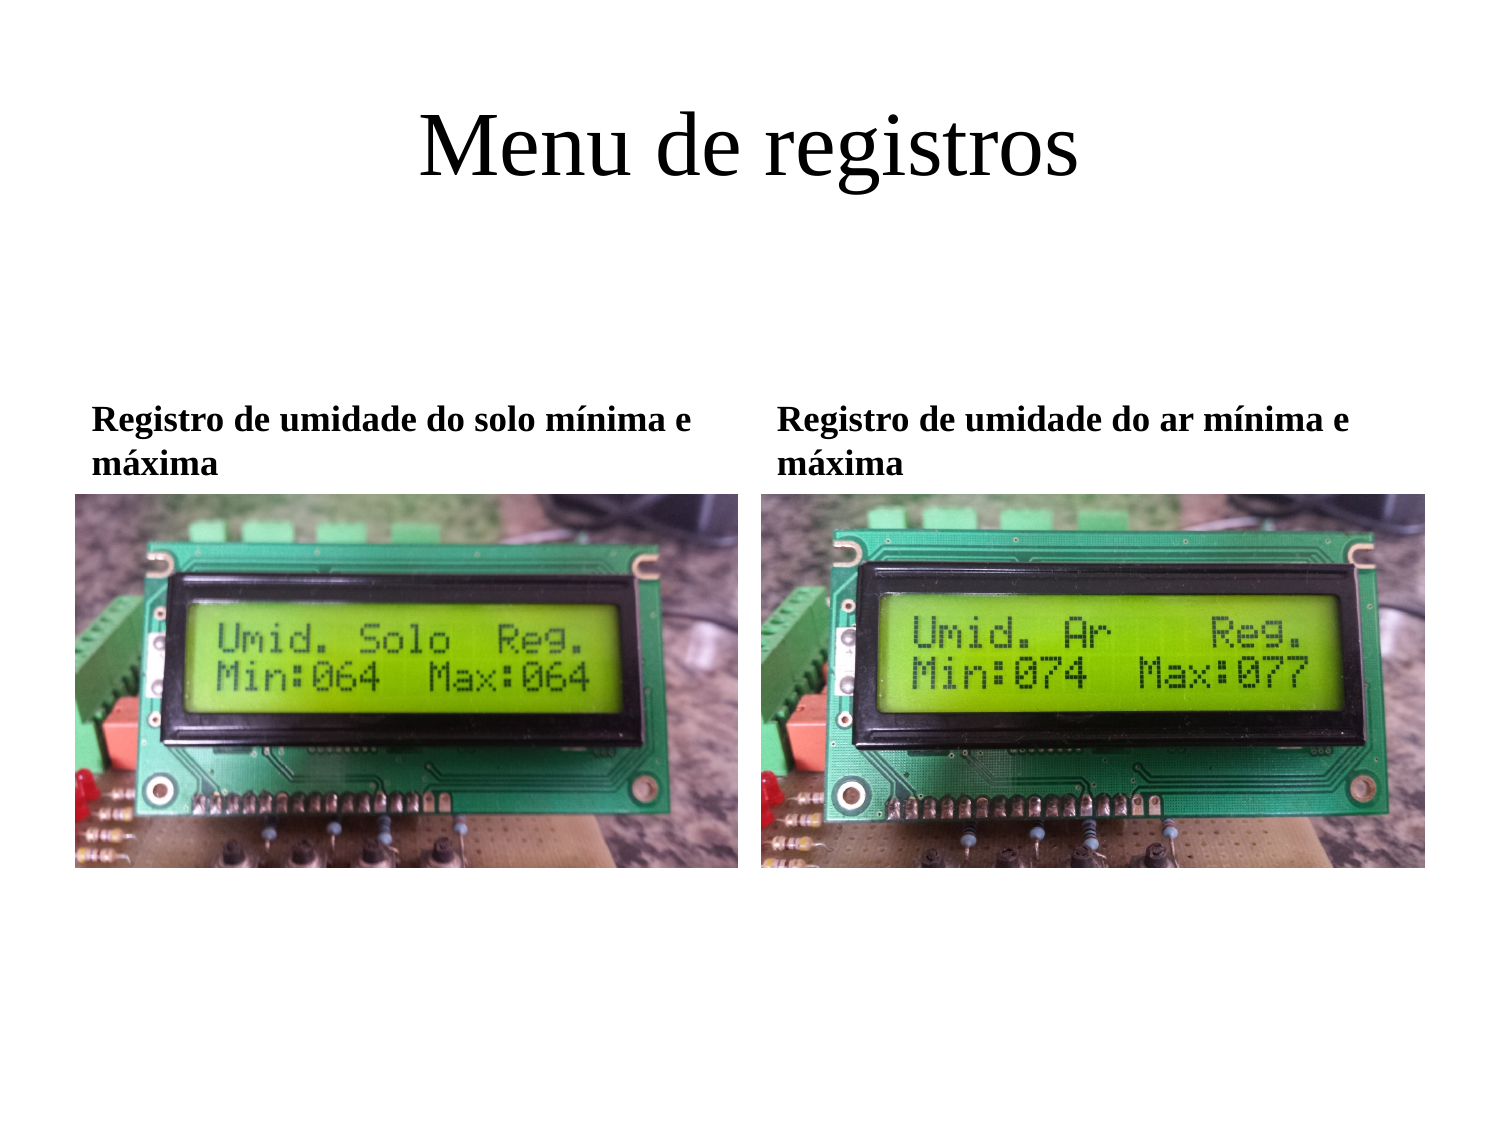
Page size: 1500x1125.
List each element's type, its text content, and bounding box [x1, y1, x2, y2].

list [761, 494, 1426, 868]
list Registro de umidade do solo mínima e máxima [76, 385, 740, 491]
title Menu de registros [75, 45, 1425, 233]
list Registro de umidade do ar mínima e máxima [761, 385, 1425, 491]
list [74, 494, 738, 868]
